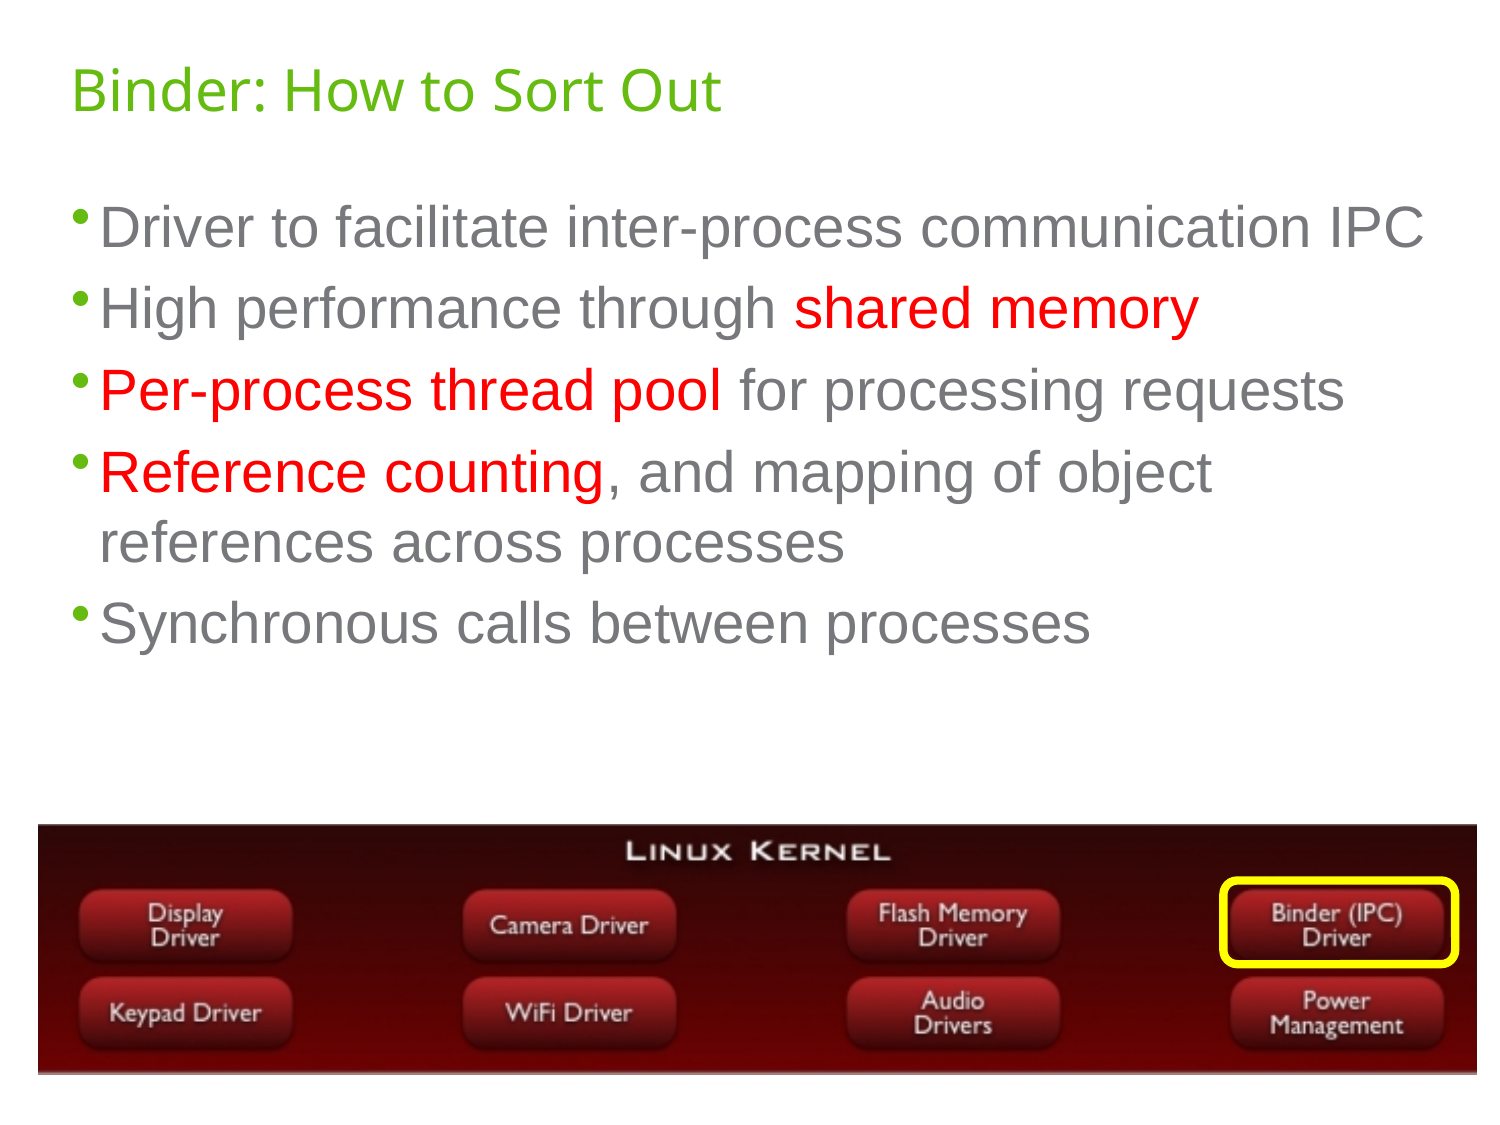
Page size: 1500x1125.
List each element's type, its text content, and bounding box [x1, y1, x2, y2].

list Driver to facilitate inter-process communication IPC High performance through shared memory Per-process thread pool for processing requests Reference counting, and mapping of object references across processes Synchronous calls between processes [70, 188, 1430, 822]
picture [37, 824, 1477, 1076]
title Binder: How to Sort Out [70, 52, 1430, 139]
